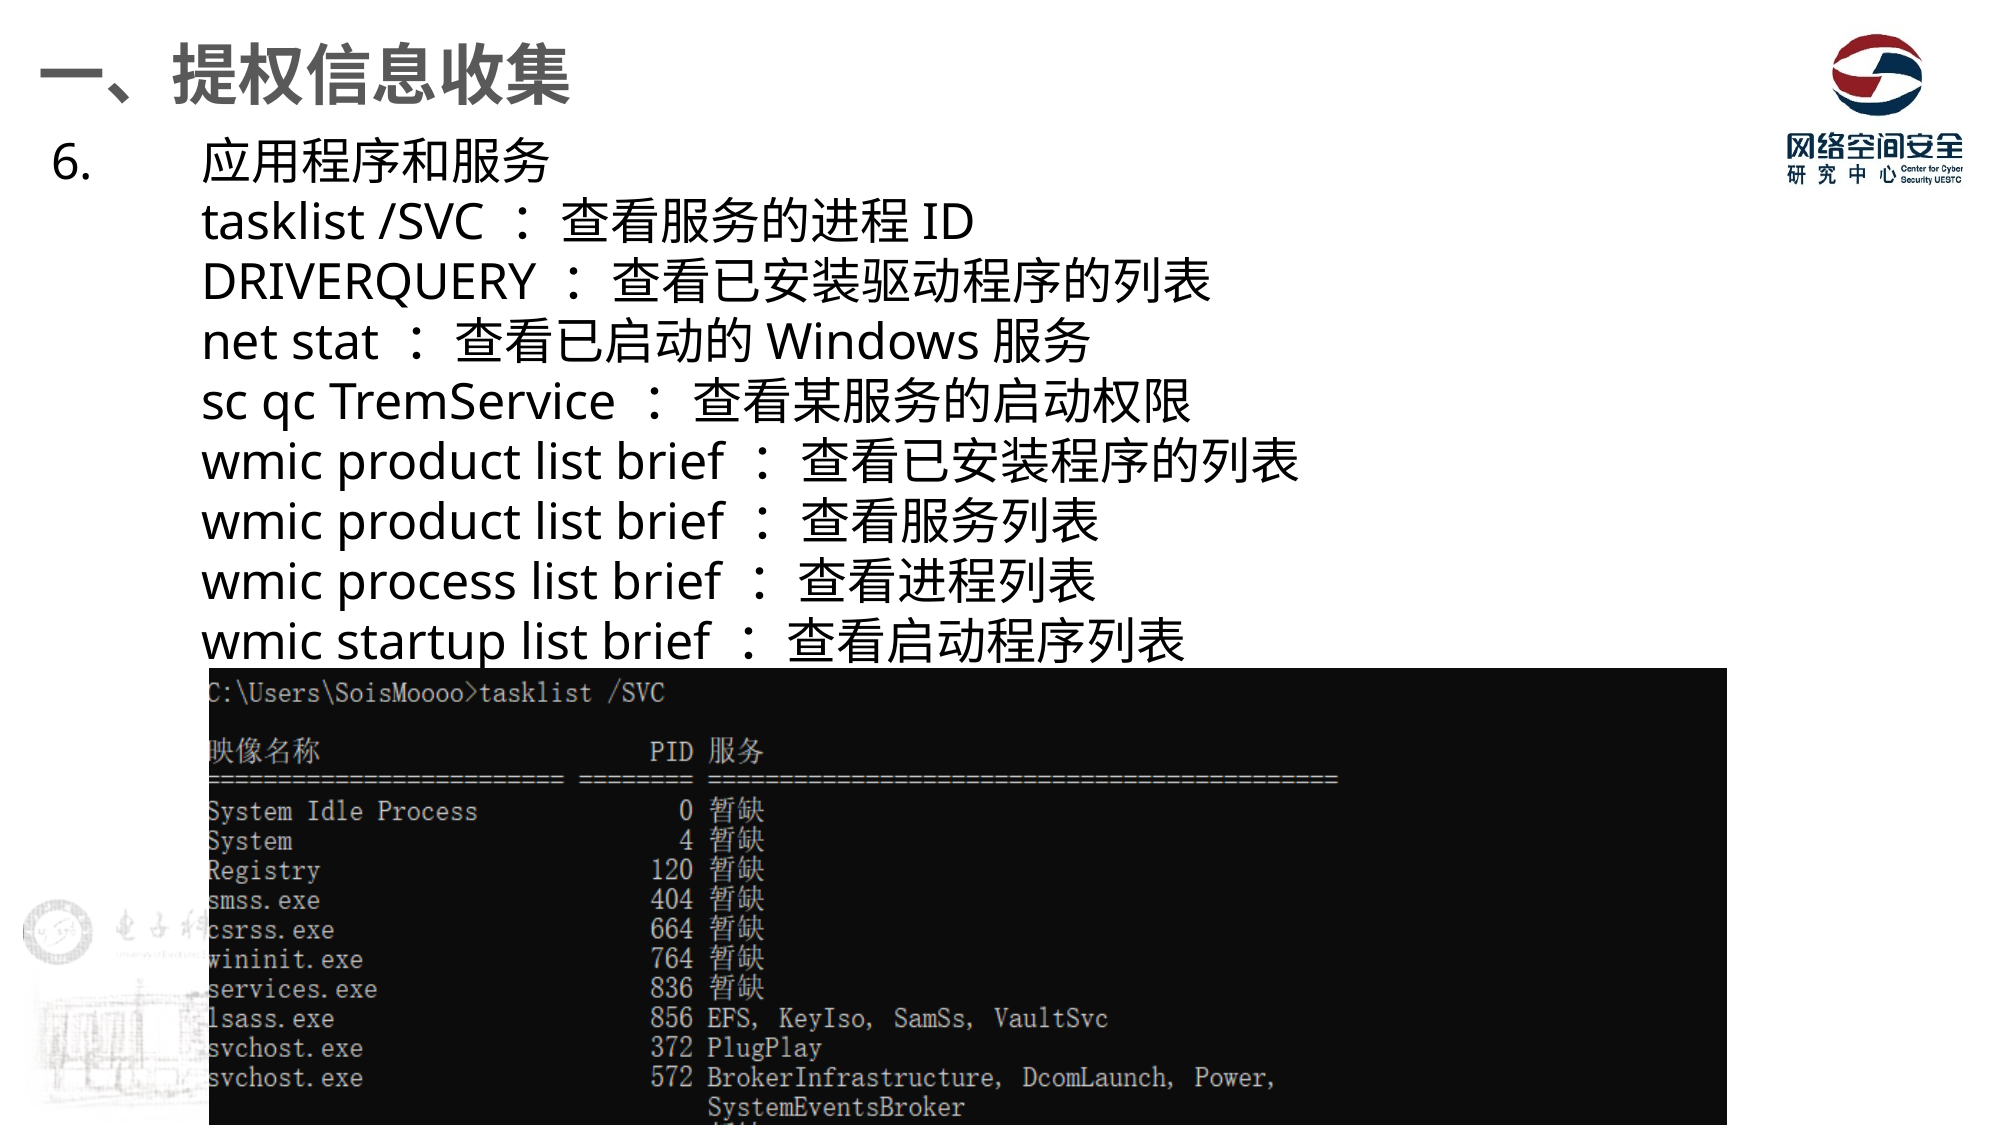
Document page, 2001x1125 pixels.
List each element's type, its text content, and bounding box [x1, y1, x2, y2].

picture [1787, 26, 1963, 191]
picture [209, 668, 1727, 1125]
text_box 6. 应用程序和服务 tasklist /SVC ：查看服务的进程ID DRIVERQUERY ：查看已安装驱动程序的列表 net stat ：查看已启动的Windows服务 sc qc TremService ：查看某服务的启动权限 wmic product list brief ：查看已安装程序的列表 wmic product list brief ：查看服务列表 wmic process list brief ：查看进程列表 wmic startup list brief ：查看启动程序列表 [36, 121, 1626, 677]
text_box 一、提权信息收集 [23, 25, 1678, 121]
